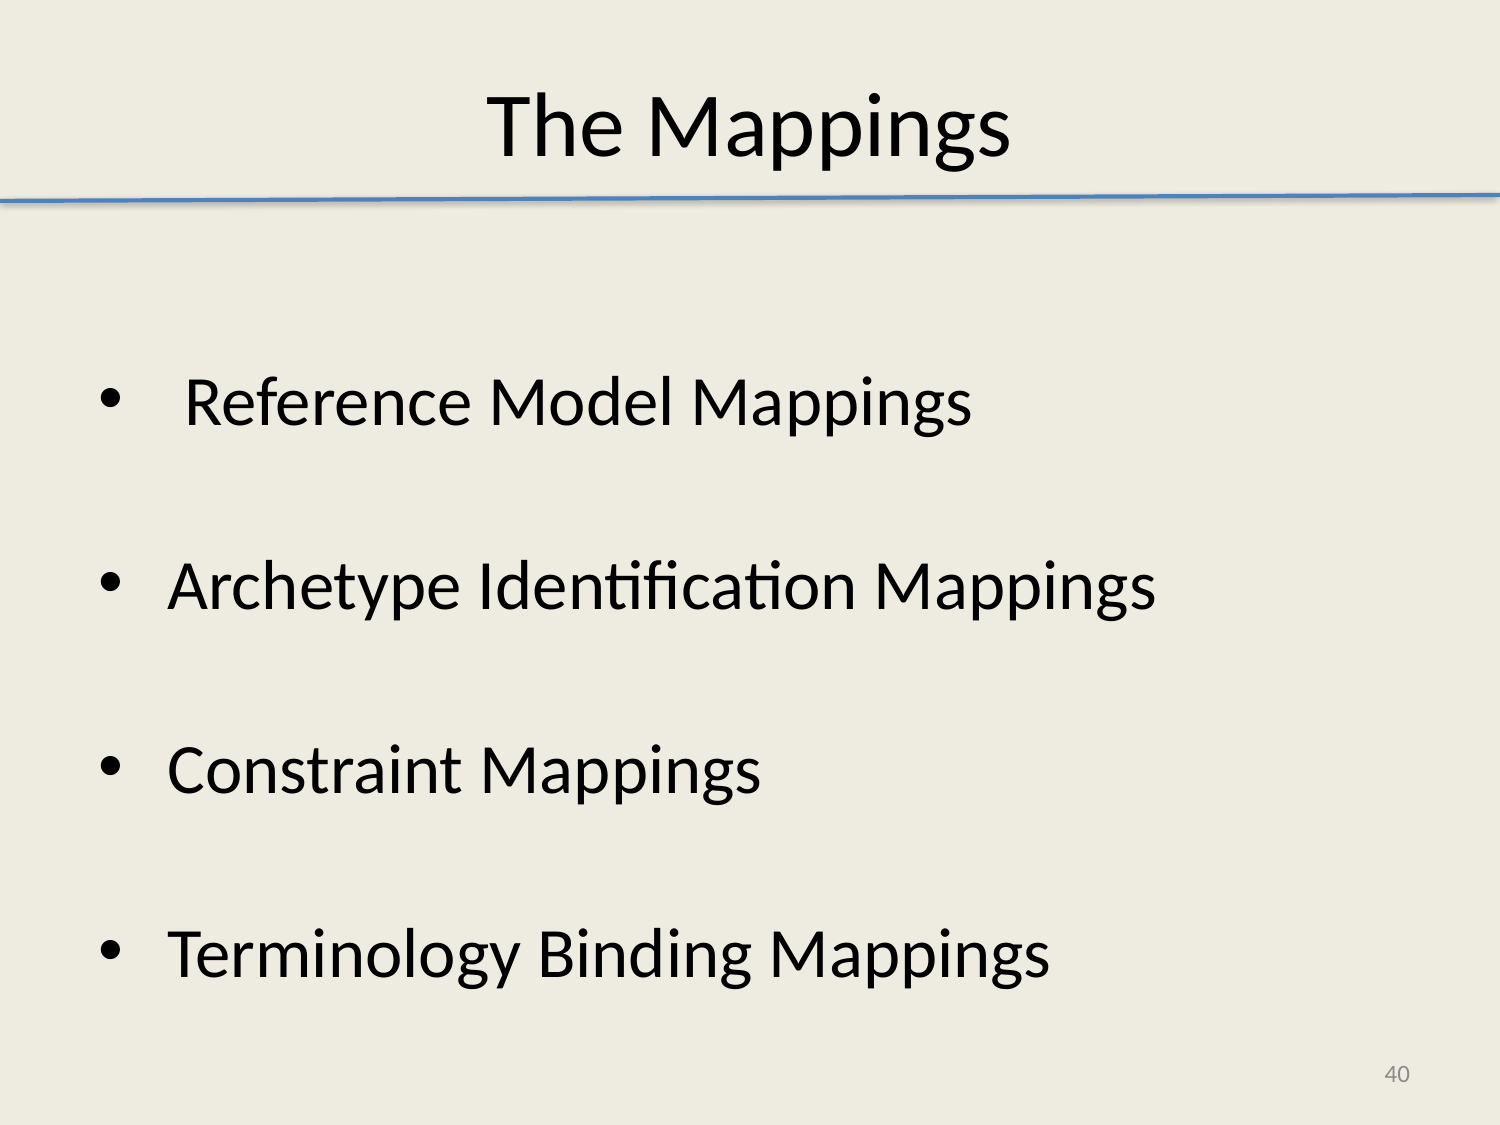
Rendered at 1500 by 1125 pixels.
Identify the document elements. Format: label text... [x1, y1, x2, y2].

list Reference Model Mappings Archetype Identification Mappings Constraint Mappings Terminology Binding Mappings [75, 262, 1425, 1005]
slide_number 40 [1074, 1042, 1425, 1103]
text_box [0, 194, 1500, 202]
text_box The Mappings [74, 45, 1425, 193]
